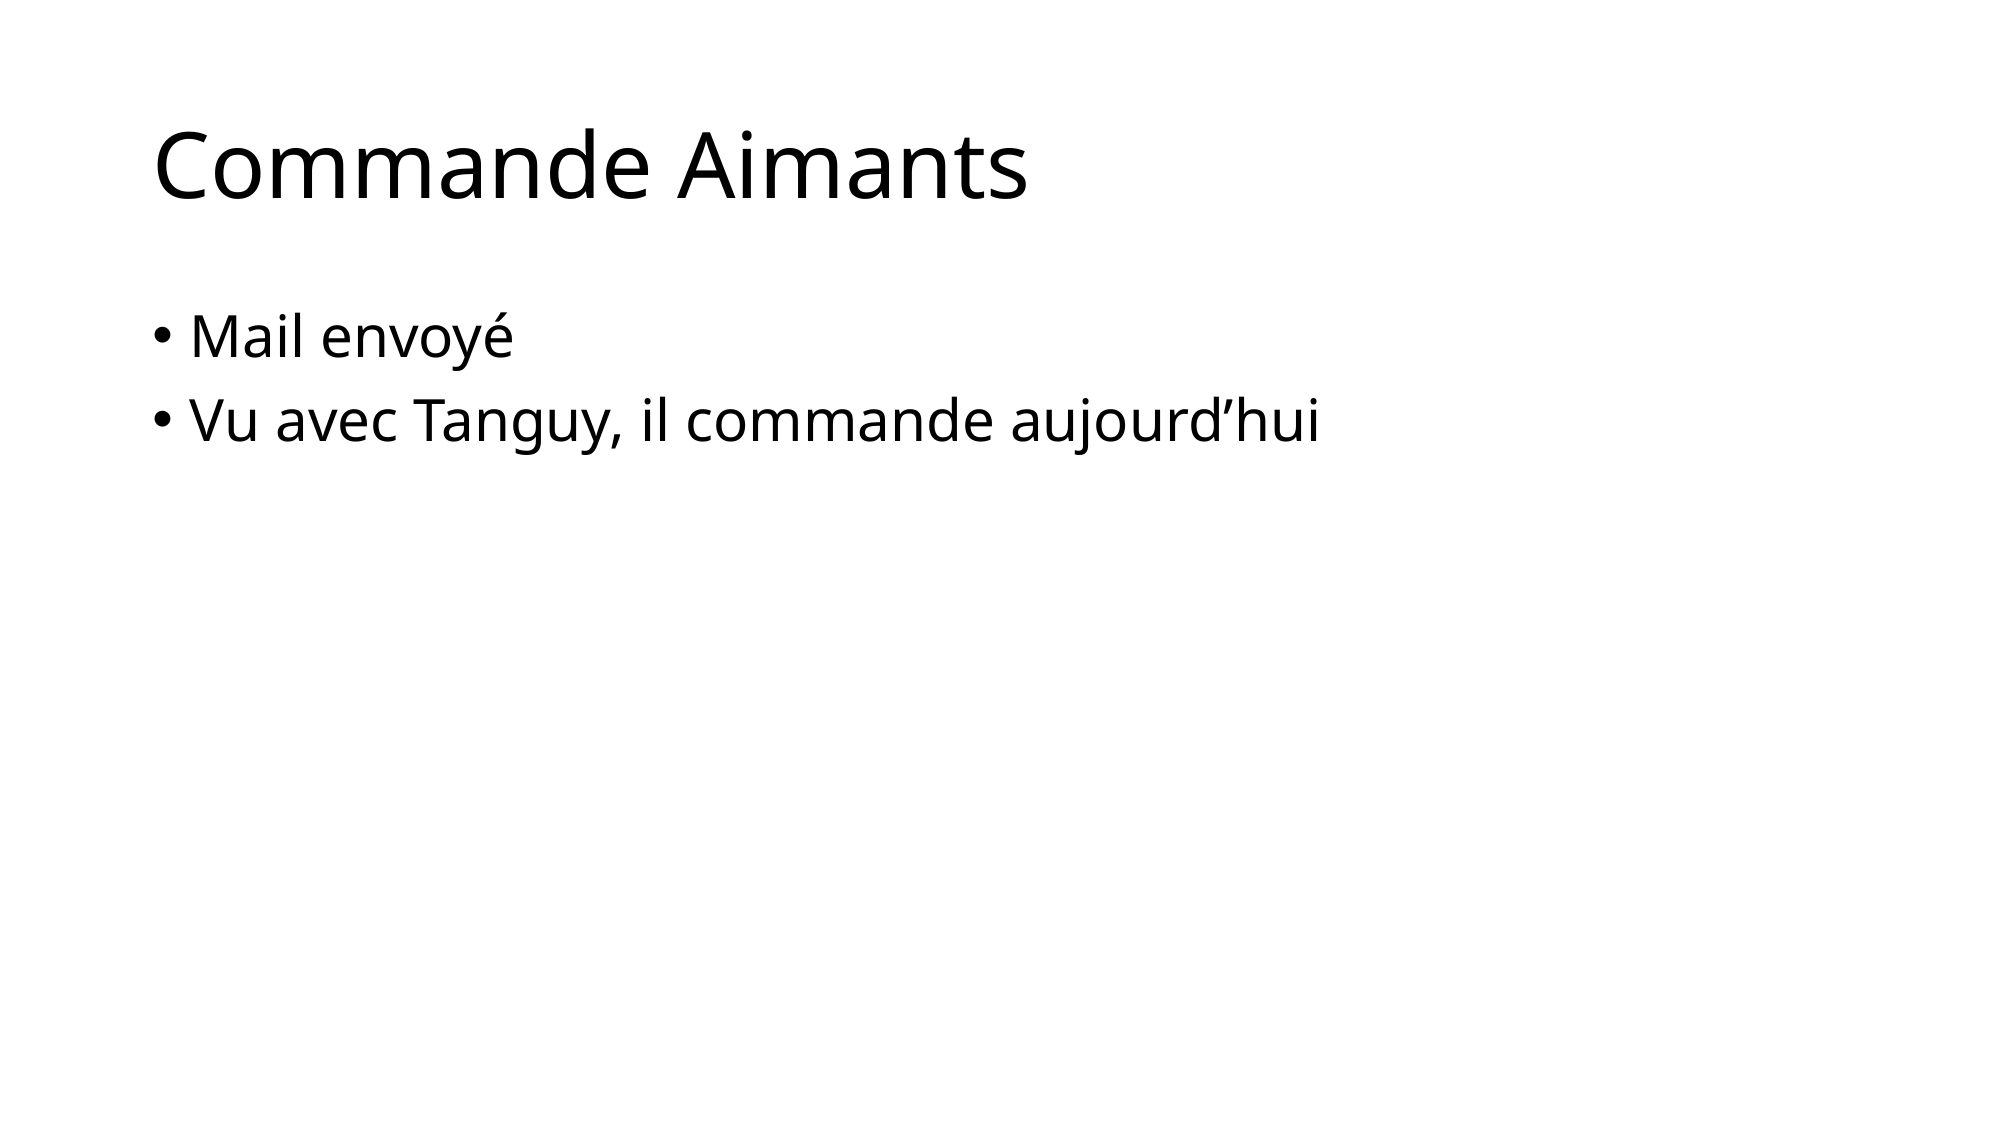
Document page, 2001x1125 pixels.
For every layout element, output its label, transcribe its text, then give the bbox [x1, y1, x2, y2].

title Commande Aimants [137, 59, 1863, 278]
list Mail envoyé Vu avec Tanguy, il commande aujourd’hui [137, 299, 1863, 1014]
